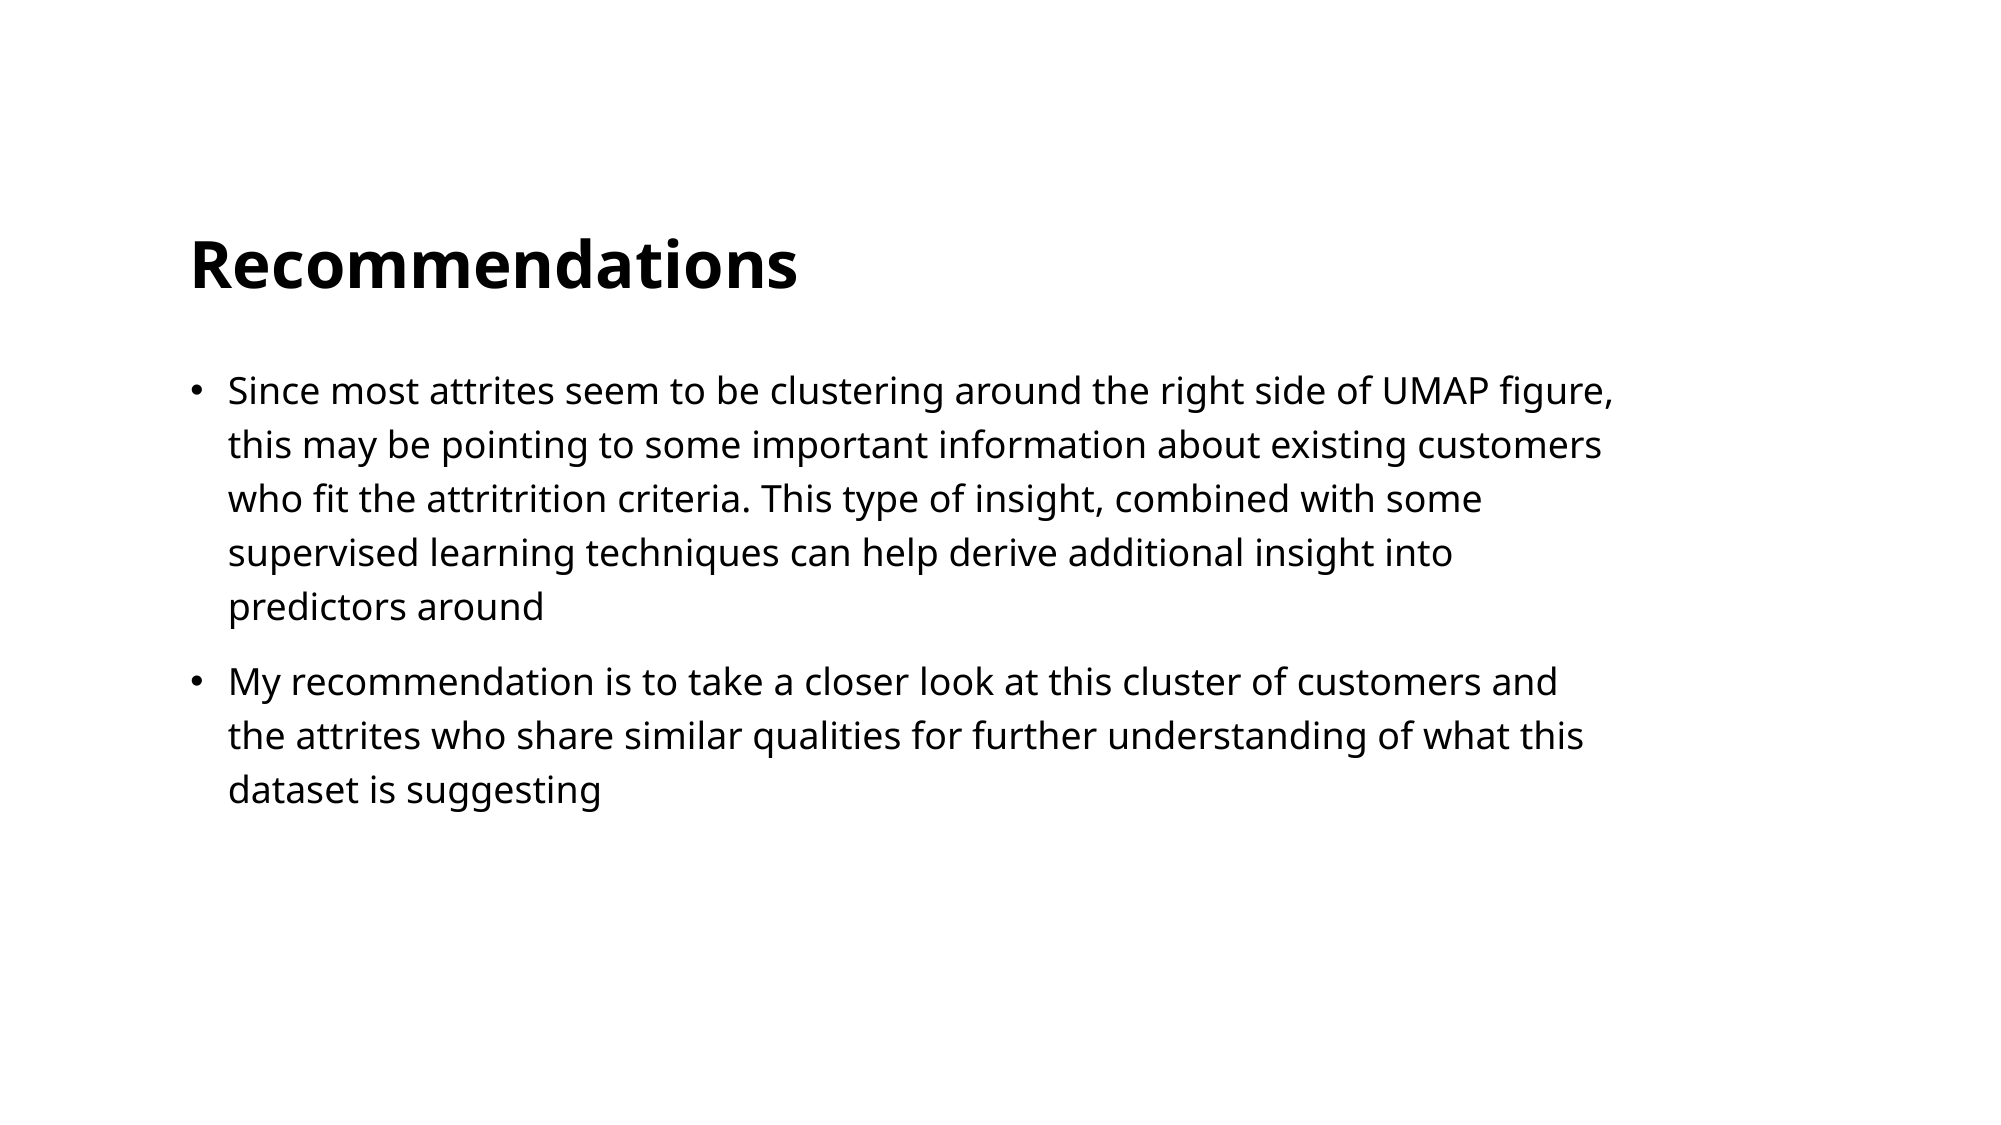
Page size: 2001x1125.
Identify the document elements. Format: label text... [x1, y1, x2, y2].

list Since most attrites seem to be clustering around the right side of UMAP figure, this may be pointing to some important information about existing customers who fit the attritrition criteria. This type of insight, combined with some supervised learning techniques can help derive additional insight into predictors around My recommendation is to take a closer look at this cluster of customers and the attrites who share similar qualities for further understanding of what this dataset is suggesting [175, 351, 1633, 955]
title Recommendations [174, 153, 1633, 311]
